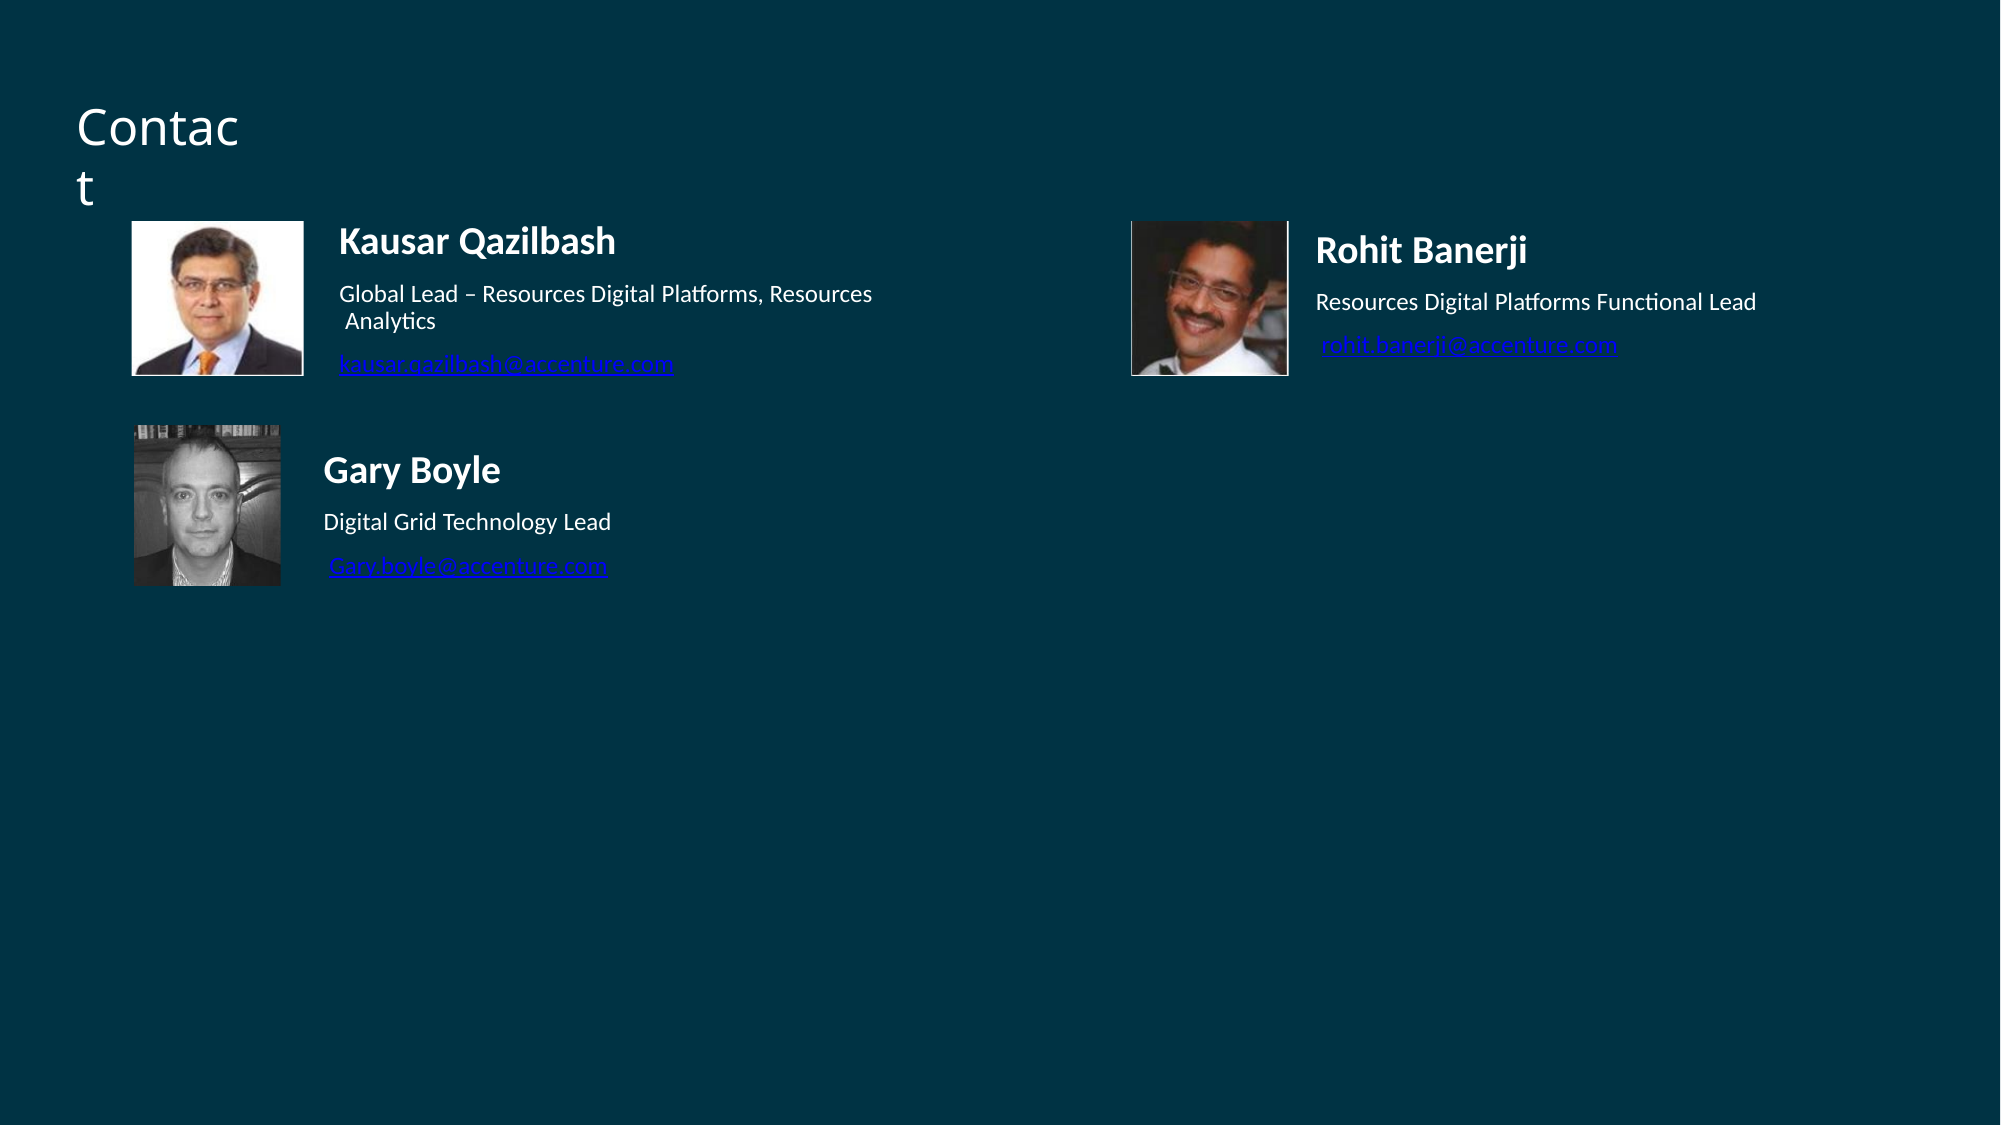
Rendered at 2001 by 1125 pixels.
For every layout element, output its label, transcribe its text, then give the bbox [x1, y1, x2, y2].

text_box Kausar Qazilbash Global Lead – Resources Digital Platforms, Resources Analytics kausar.qazilbash@accenture.com Gary Boyle Digital Grid Technology Lead Gary.boyle@accenture.com [321, 189, 879, 580]
text_box Rohit Banerji Resources Digital Platforms Functional Lead rohit.banerji@accenture.com [1313, 198, 1762, 359]
title Contact [74, 93, 242, 284]
text_box [134, 425, 281, 586]
text_box [131, 221, 304, 376]
text_box [1131, 221, 1289, 376]
